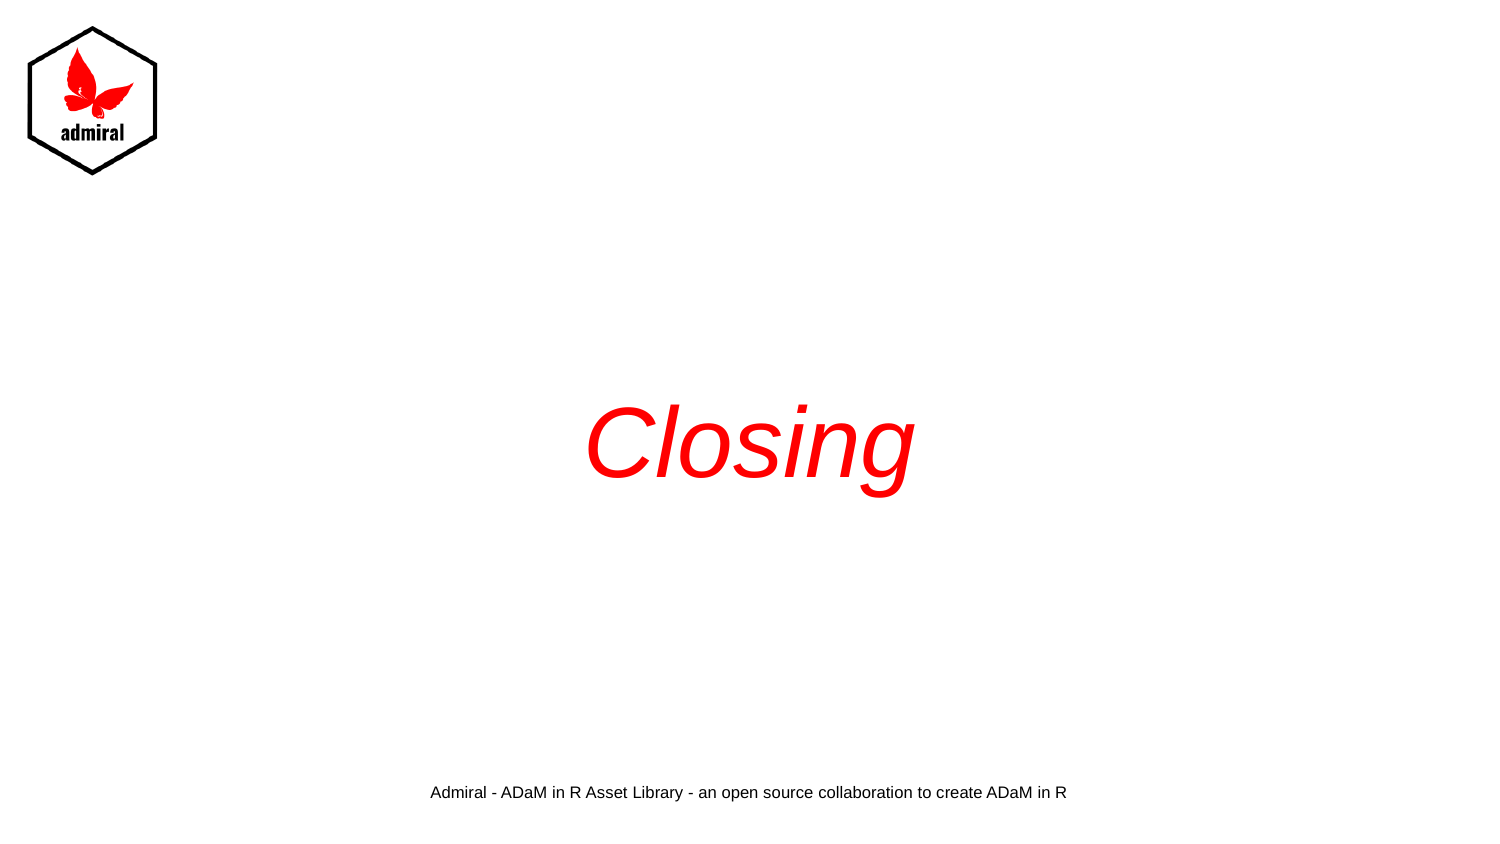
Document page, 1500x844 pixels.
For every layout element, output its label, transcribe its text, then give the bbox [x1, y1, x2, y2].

picture [27, 25, 158, 177]
title Closing [51, 175, 1449, 513]
